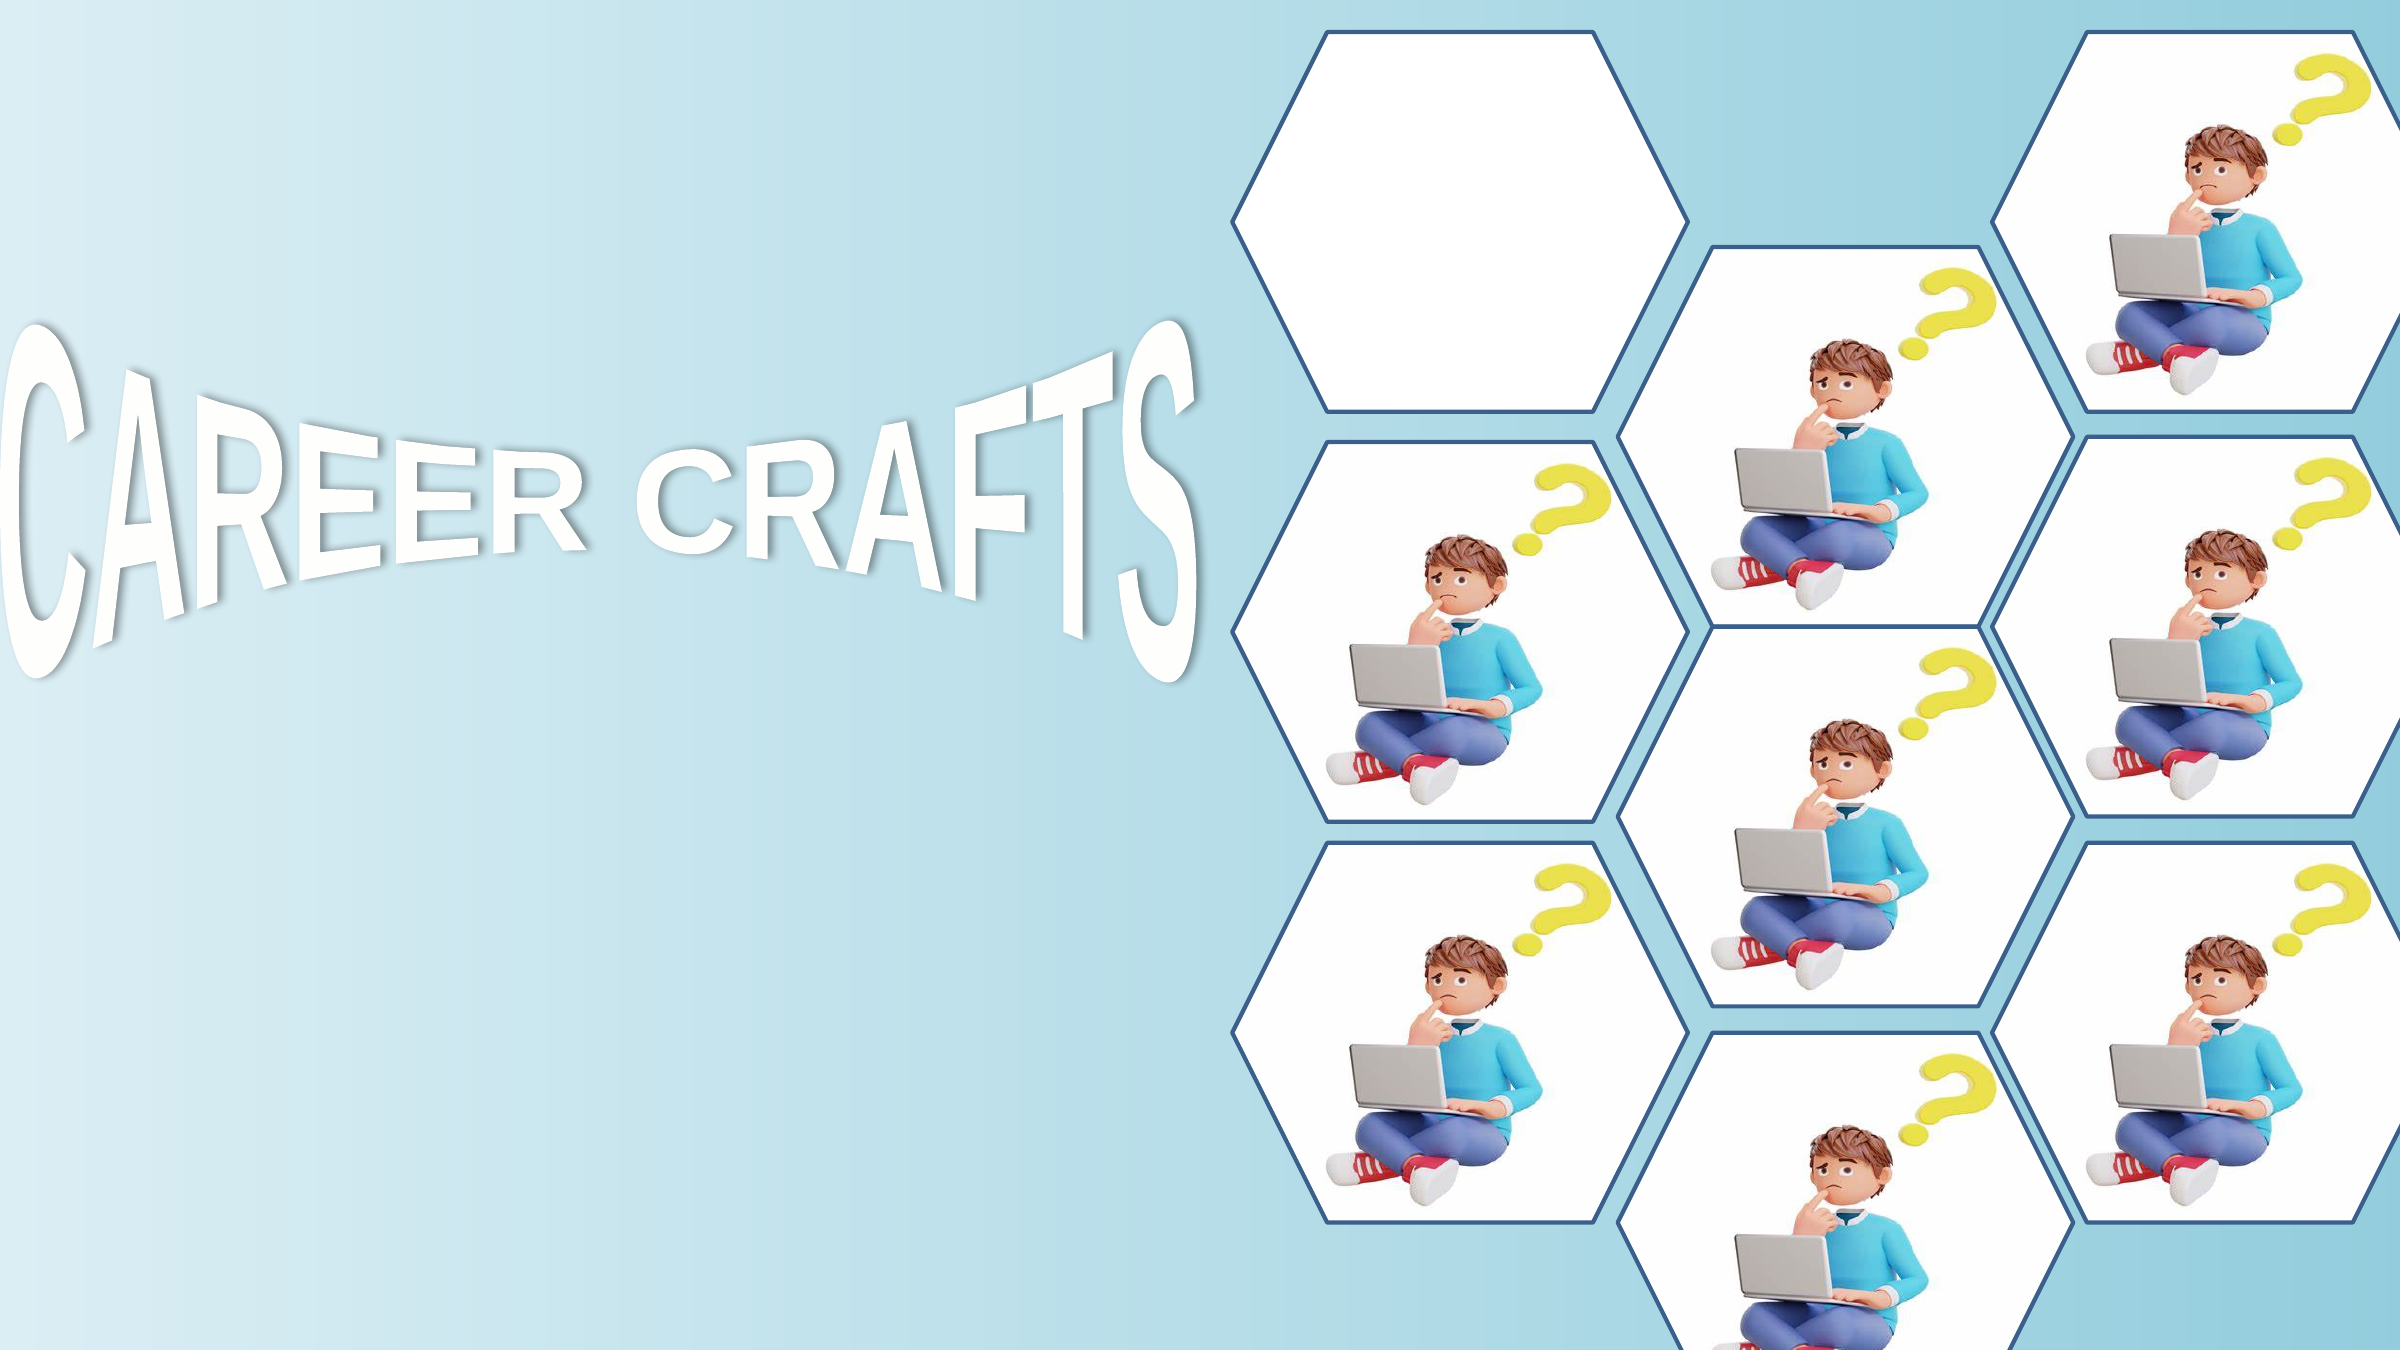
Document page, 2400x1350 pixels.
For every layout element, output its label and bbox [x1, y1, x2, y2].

text_box [1232, 31, 2400, 1350]
